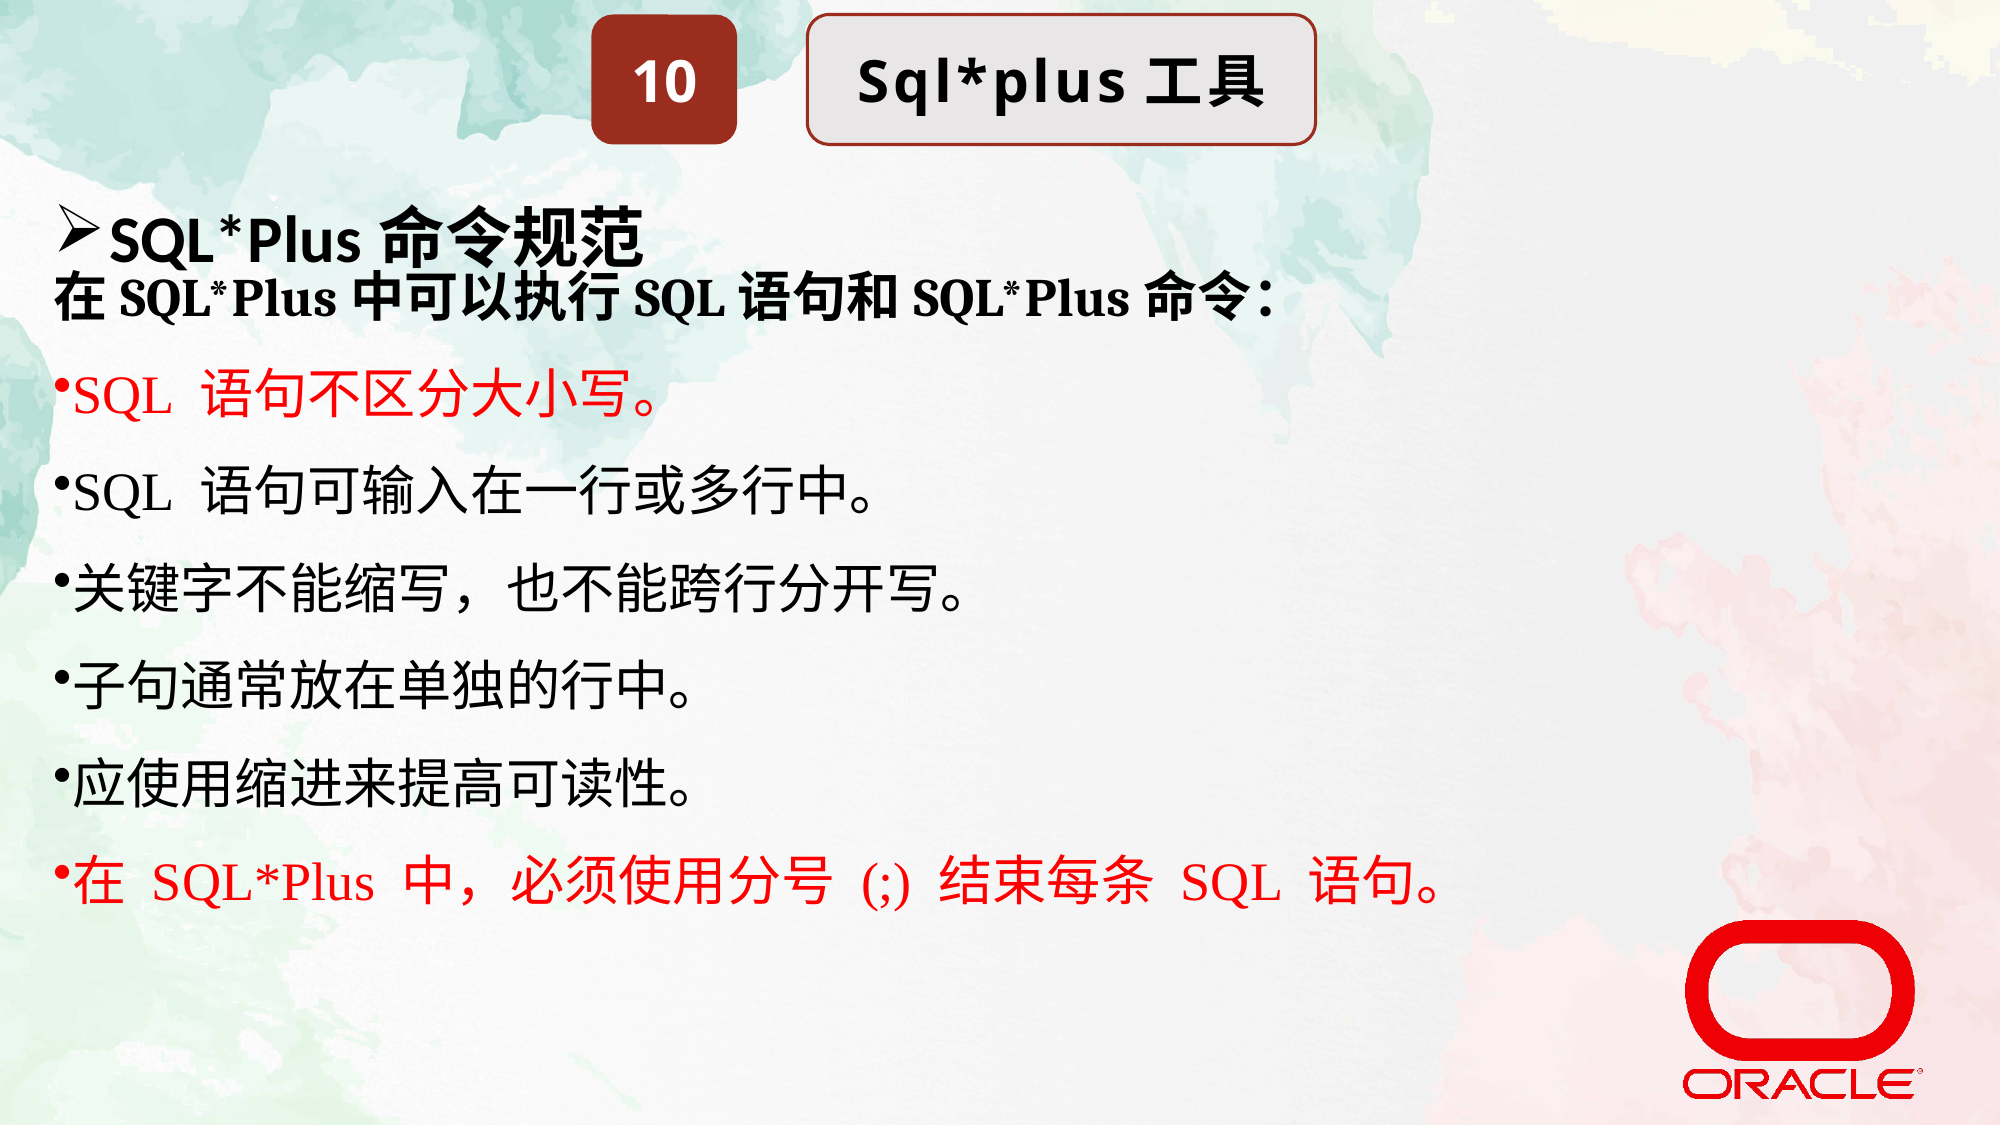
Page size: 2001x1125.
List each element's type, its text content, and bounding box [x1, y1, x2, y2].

picture [0, 0, 2000, 1125]
text_box SQL*Plus命令规范 在SQL*Plus中可以执行SQL语句和SQL*Plus命令： SQL 语句不区分大小写。 SQL 语句可输入在一行或多行中。 关键字不能缩写，也不能跨行分开写。 子句通常放在单独的行中。 应使用缩进来提高可读性。 在 SQL*Plus 中，必须使用分号 (;) 结束每条 SQL 语句。 [53, 196, 1895, 974]
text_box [591, 14, 1316, 145]
